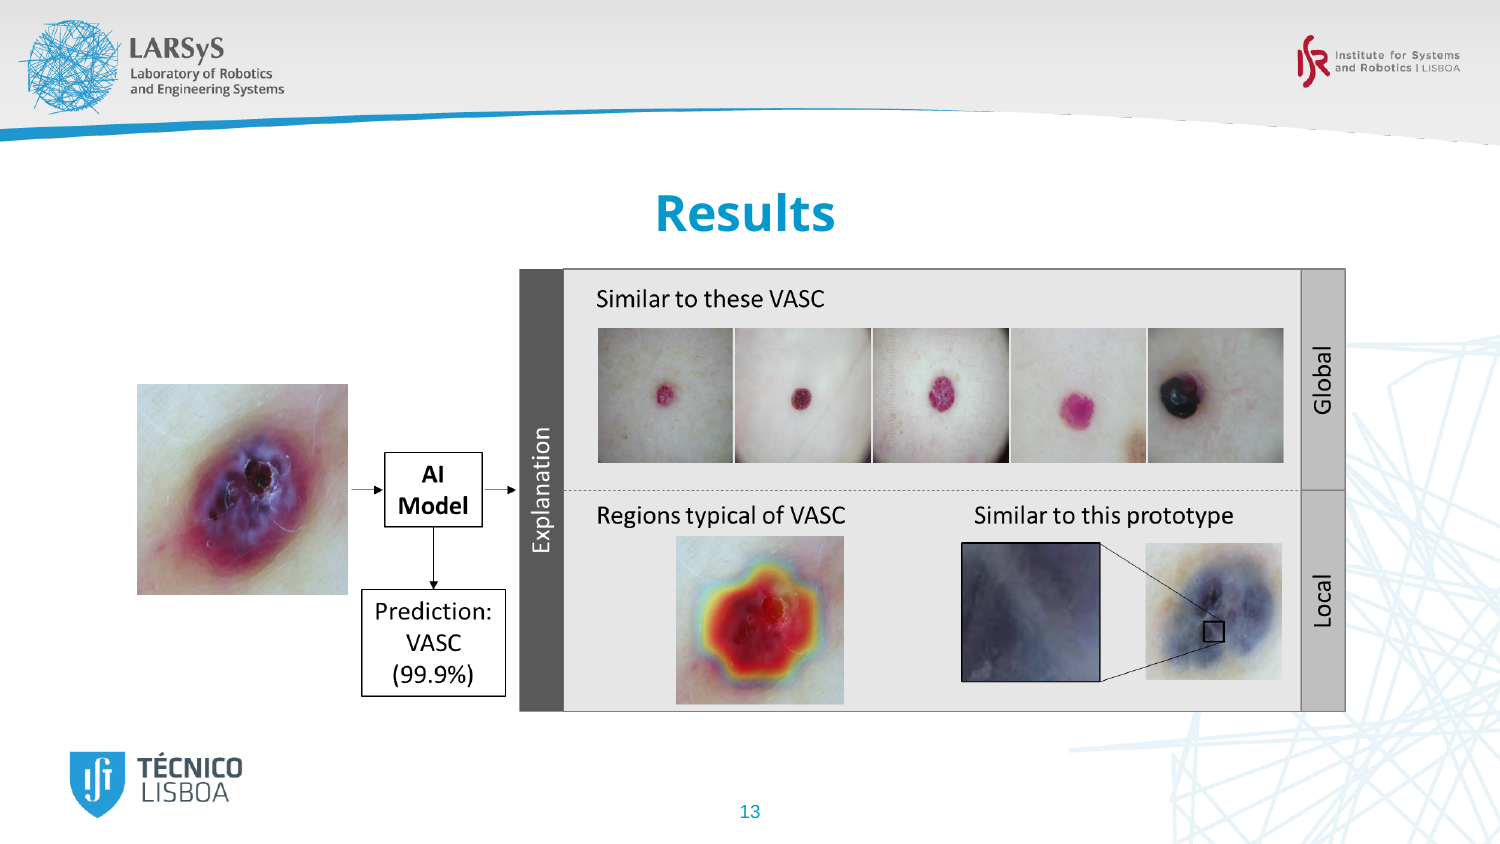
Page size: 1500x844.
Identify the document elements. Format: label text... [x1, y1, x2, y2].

picture [0, 0, 1500, 844]
title Results [70, 173, 1421, 255]
slide_number 13 [705, 773, 795, 830]
